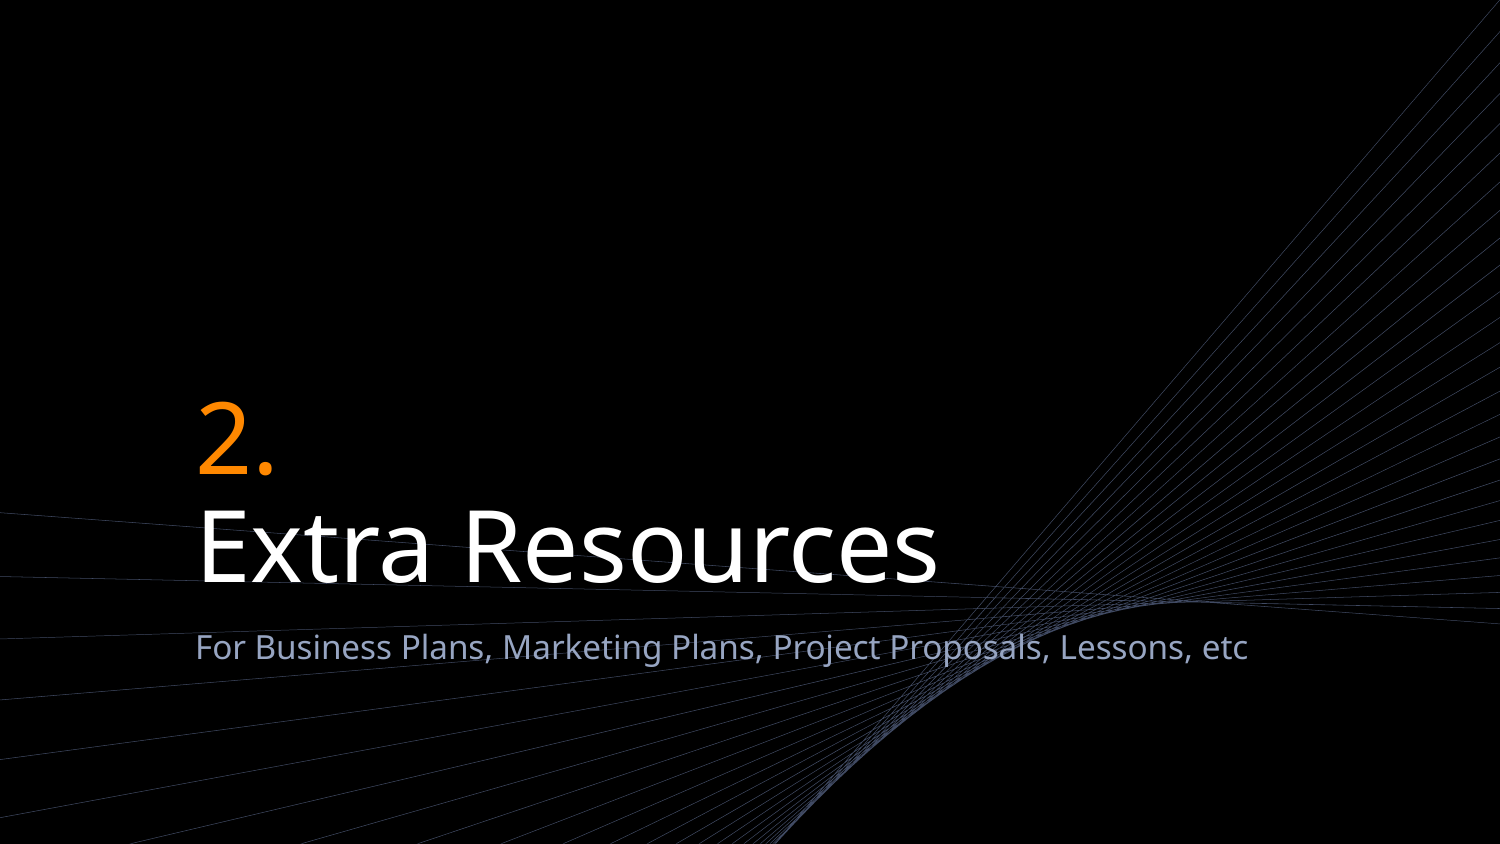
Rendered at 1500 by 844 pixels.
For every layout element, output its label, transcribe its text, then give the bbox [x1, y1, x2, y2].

title 2. Extra Resources [195, 390, 1305, 605]
subtitle For Business Plans, Marketing Plans, Project Proposals, Lessons, etc [195, 620, 1305, 667]
